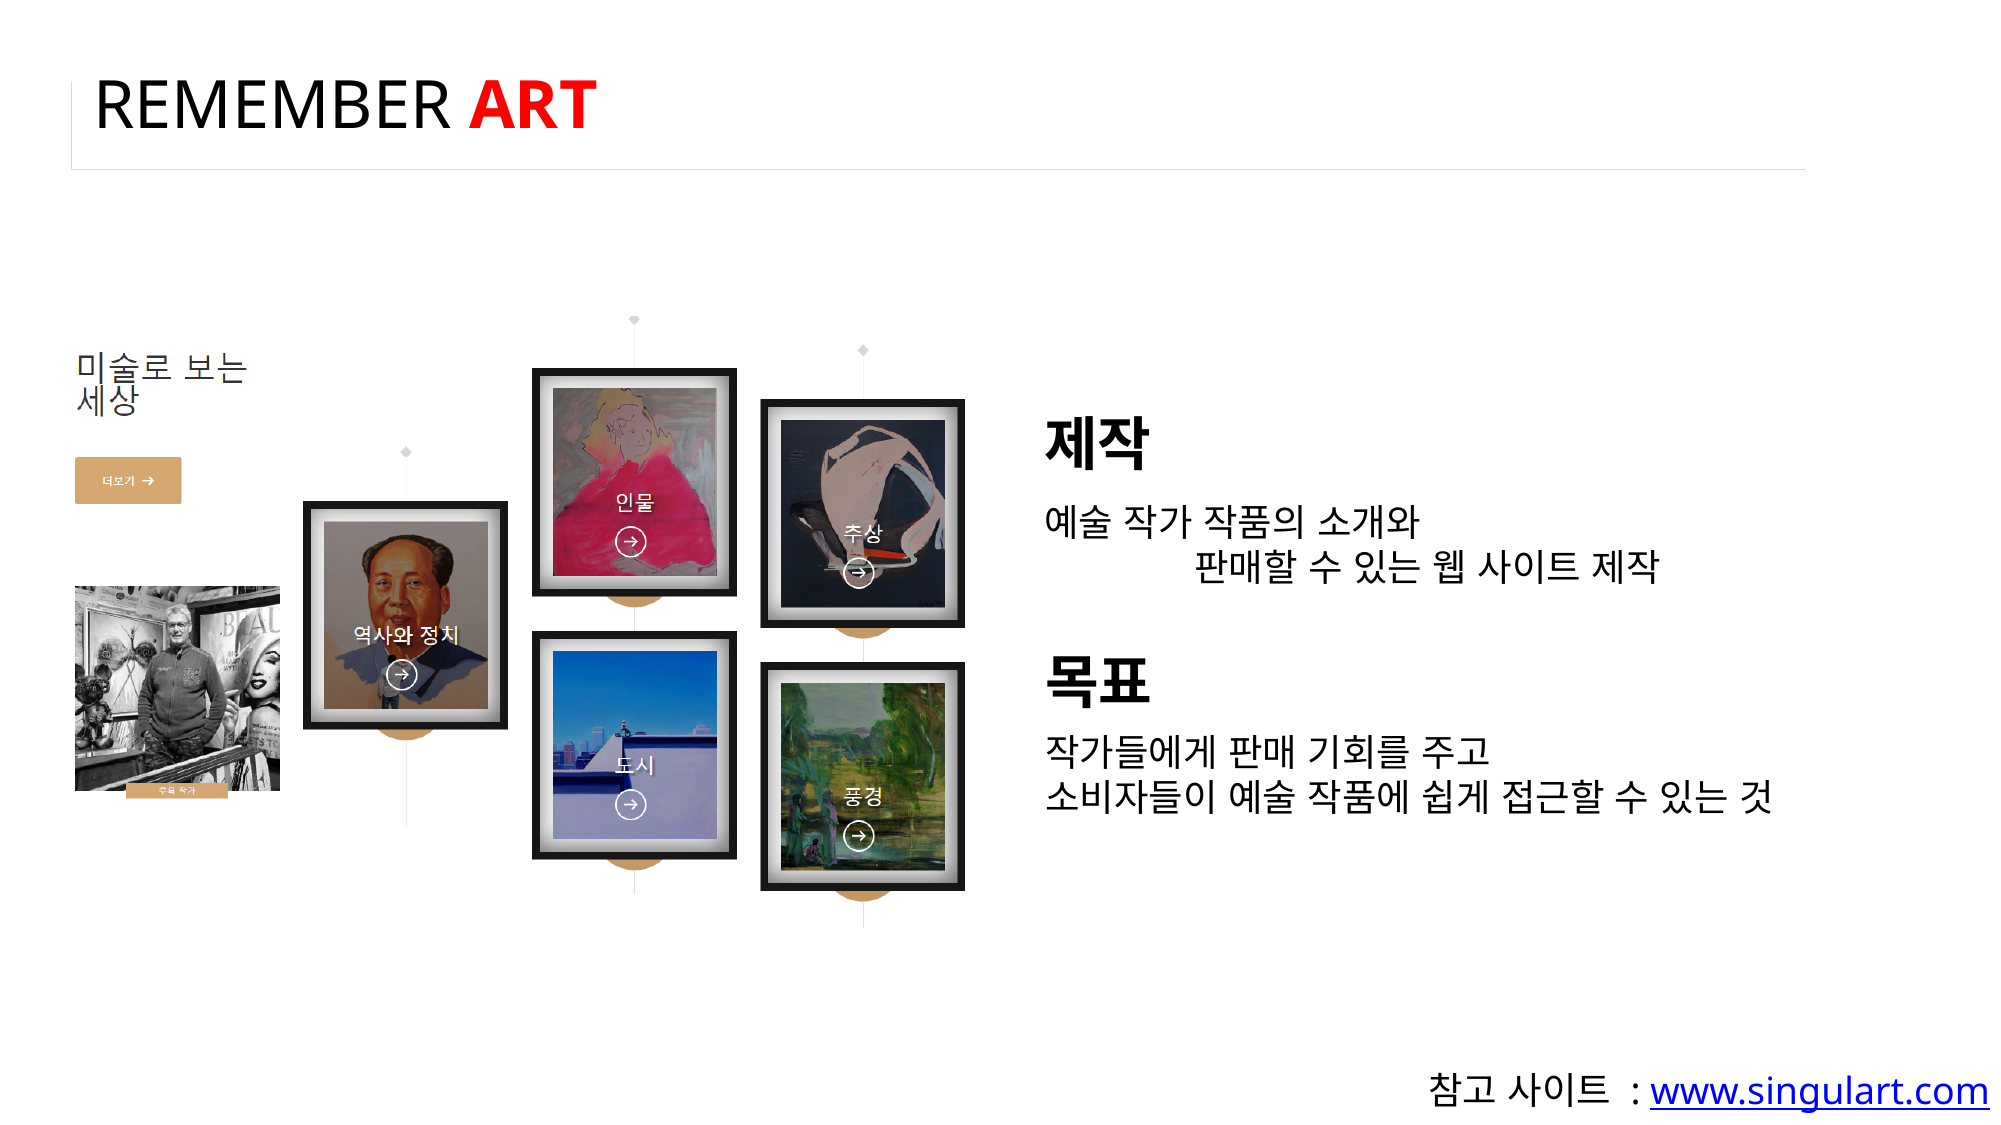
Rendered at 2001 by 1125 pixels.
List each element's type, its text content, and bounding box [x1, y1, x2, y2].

text_box 제작 [1029, 399, 1414, 485]
picture [31, 316, 1001, 928]
text_box 참고 사이트 : www.singulart.com [1413, 1059, 2000, 1125]
text_box REMEMBER ART [78, 54, 977, 150]
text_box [1029, 491, 1952, 817]
